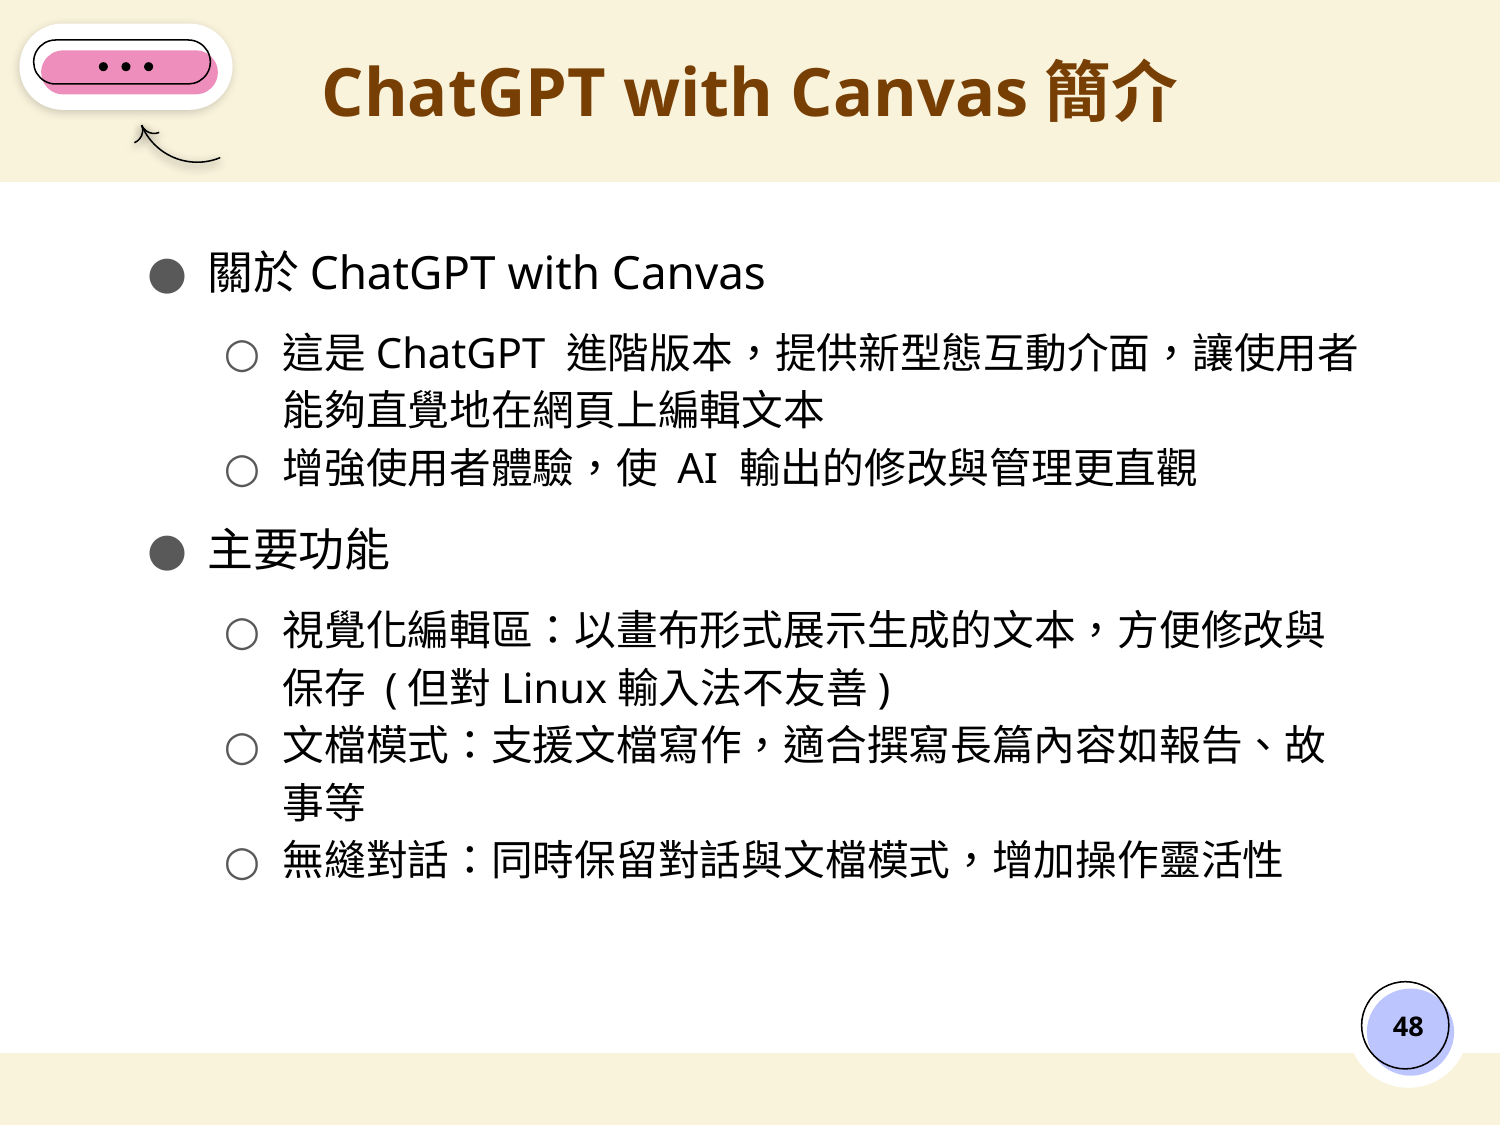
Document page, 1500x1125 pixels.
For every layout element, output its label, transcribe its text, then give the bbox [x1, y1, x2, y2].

title ChatGPT with Canvas簡介 [232, 23, 1268, 171]
list 關於ChatGPT with Canvas 這是ChatGPT 進階版本，提供新型態互動介面，讓使用者能夠直覺地在網頁上編輯文本 增強使用者體驗，使 AI 輸出的修改與管理更直觀 主要功能 視覺化編輯區：以畫布形式展示生成的文本，方便修改與保存 (但對Linux輸入法不友善) 文檔模式：支援文檔寫作，適合撰寫長篇內容如報告、故事等 無縫對話：同時保留對話與文檔模式，增加操作靈活性 [117, 220, 1383, 1001]
slide_number ‹#› [1363, 984, 1454, 1071]
